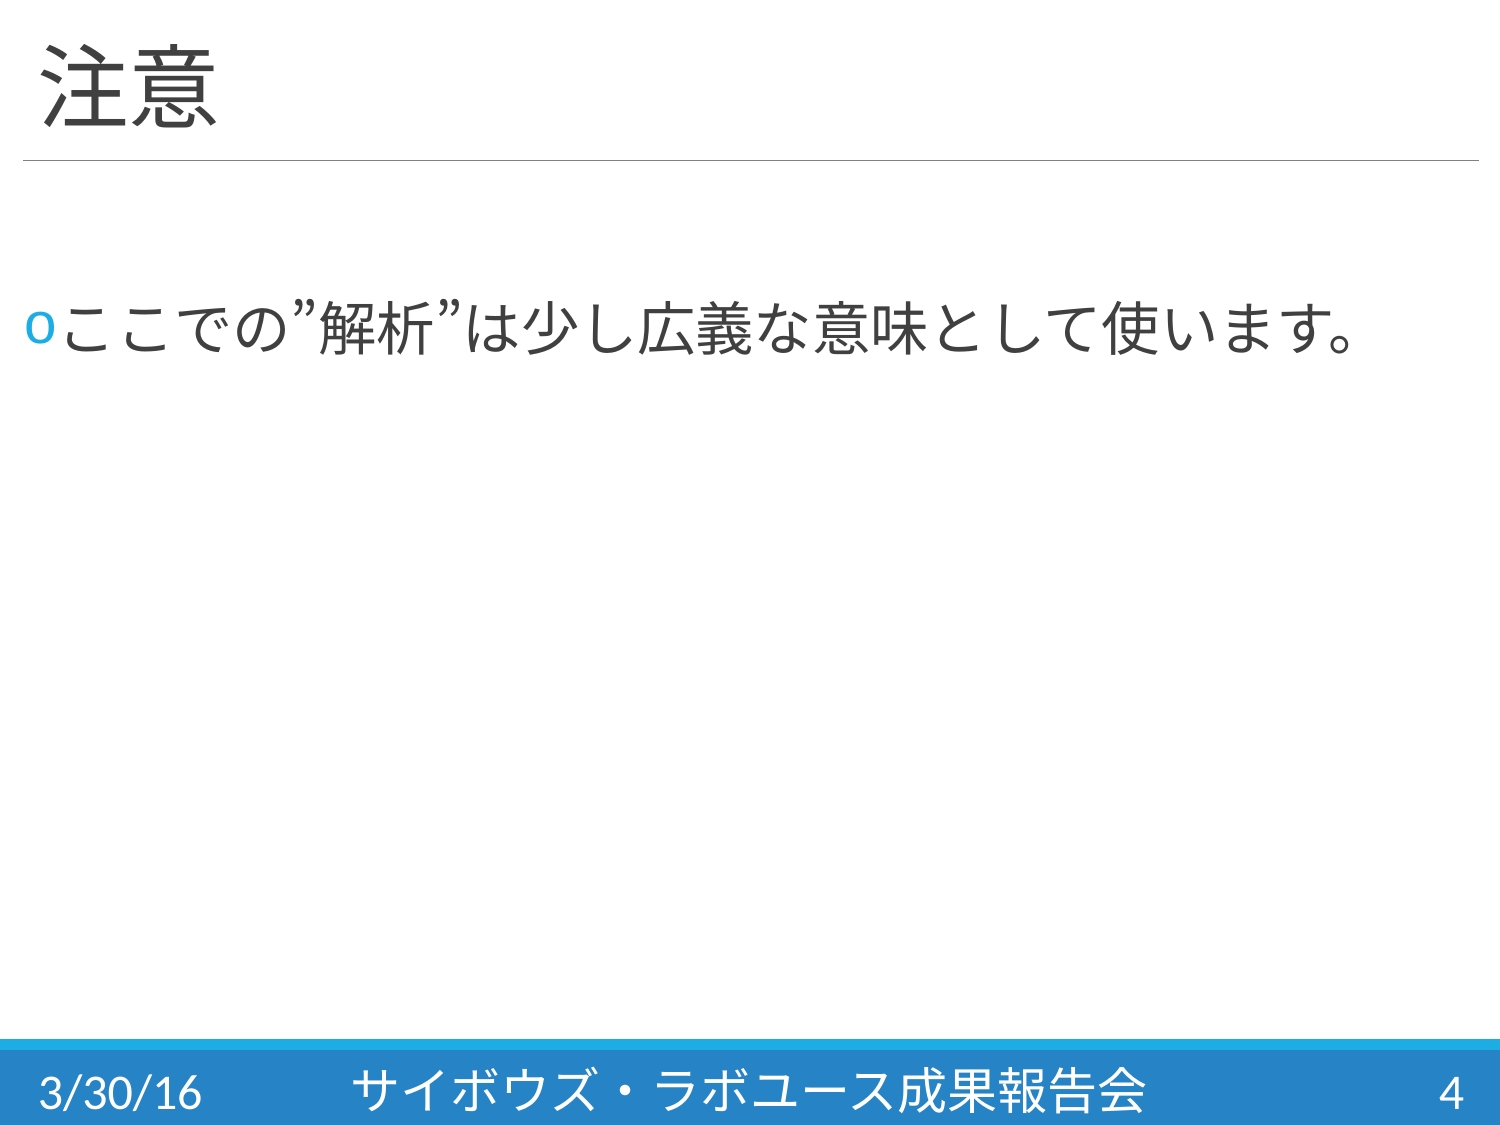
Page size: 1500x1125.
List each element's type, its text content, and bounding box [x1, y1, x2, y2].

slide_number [22, 1059, 227, 1120]
slide_number 4 [1269, 1059, 1480, 1120]
list ここでの”解析”は少し広義な意味として使います。 [22, 193, 1480, 1025]
footer サイボウズ・ラボユース成果報告会 [249, 1059, 1249, 1120]
title 注意 [22, 20, 1480, 148]
